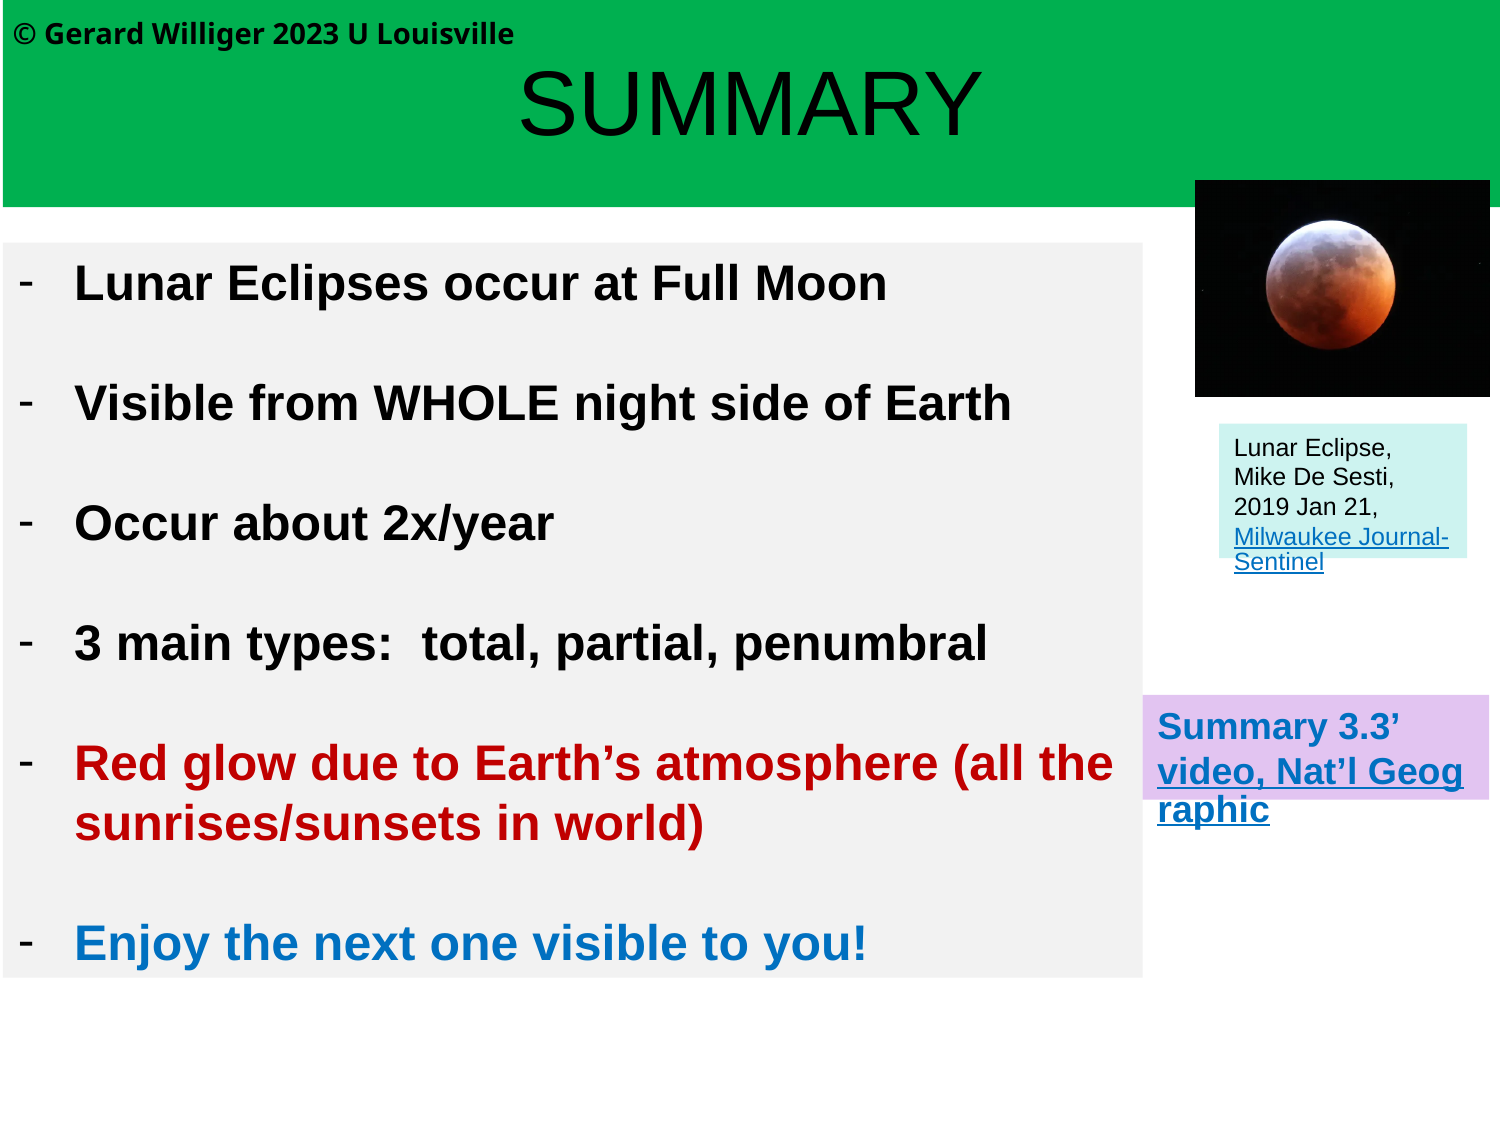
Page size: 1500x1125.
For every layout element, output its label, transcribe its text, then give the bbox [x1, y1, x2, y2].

picture [1195, 180, 1490, 398]
text_box Lunar Eclipse, Mike De Sesti, 2019 Jan 21, Milwaukee Journal-Sentinel [1219, 423, 1468, 559]
text_box © Gerard Williger 2023 U Louisville [0, 0, 552, 66]
text_box Summary 3.3’ video, Nat’l Geographic [1142, 694, 1490, 800]
text_box Lunar Eclipses occur at Full Moon Visible from WHOLE night side of Earth Occur about 2x/year 3 main types: total, partial, penumbral Red glow due to Earth’s atmosphere (all the sunrises/sunsets in world) Enjoy the next one visible to you! [2, 242, 1143, 978]
title SUMMARY [2, 0, 1500, 208]
